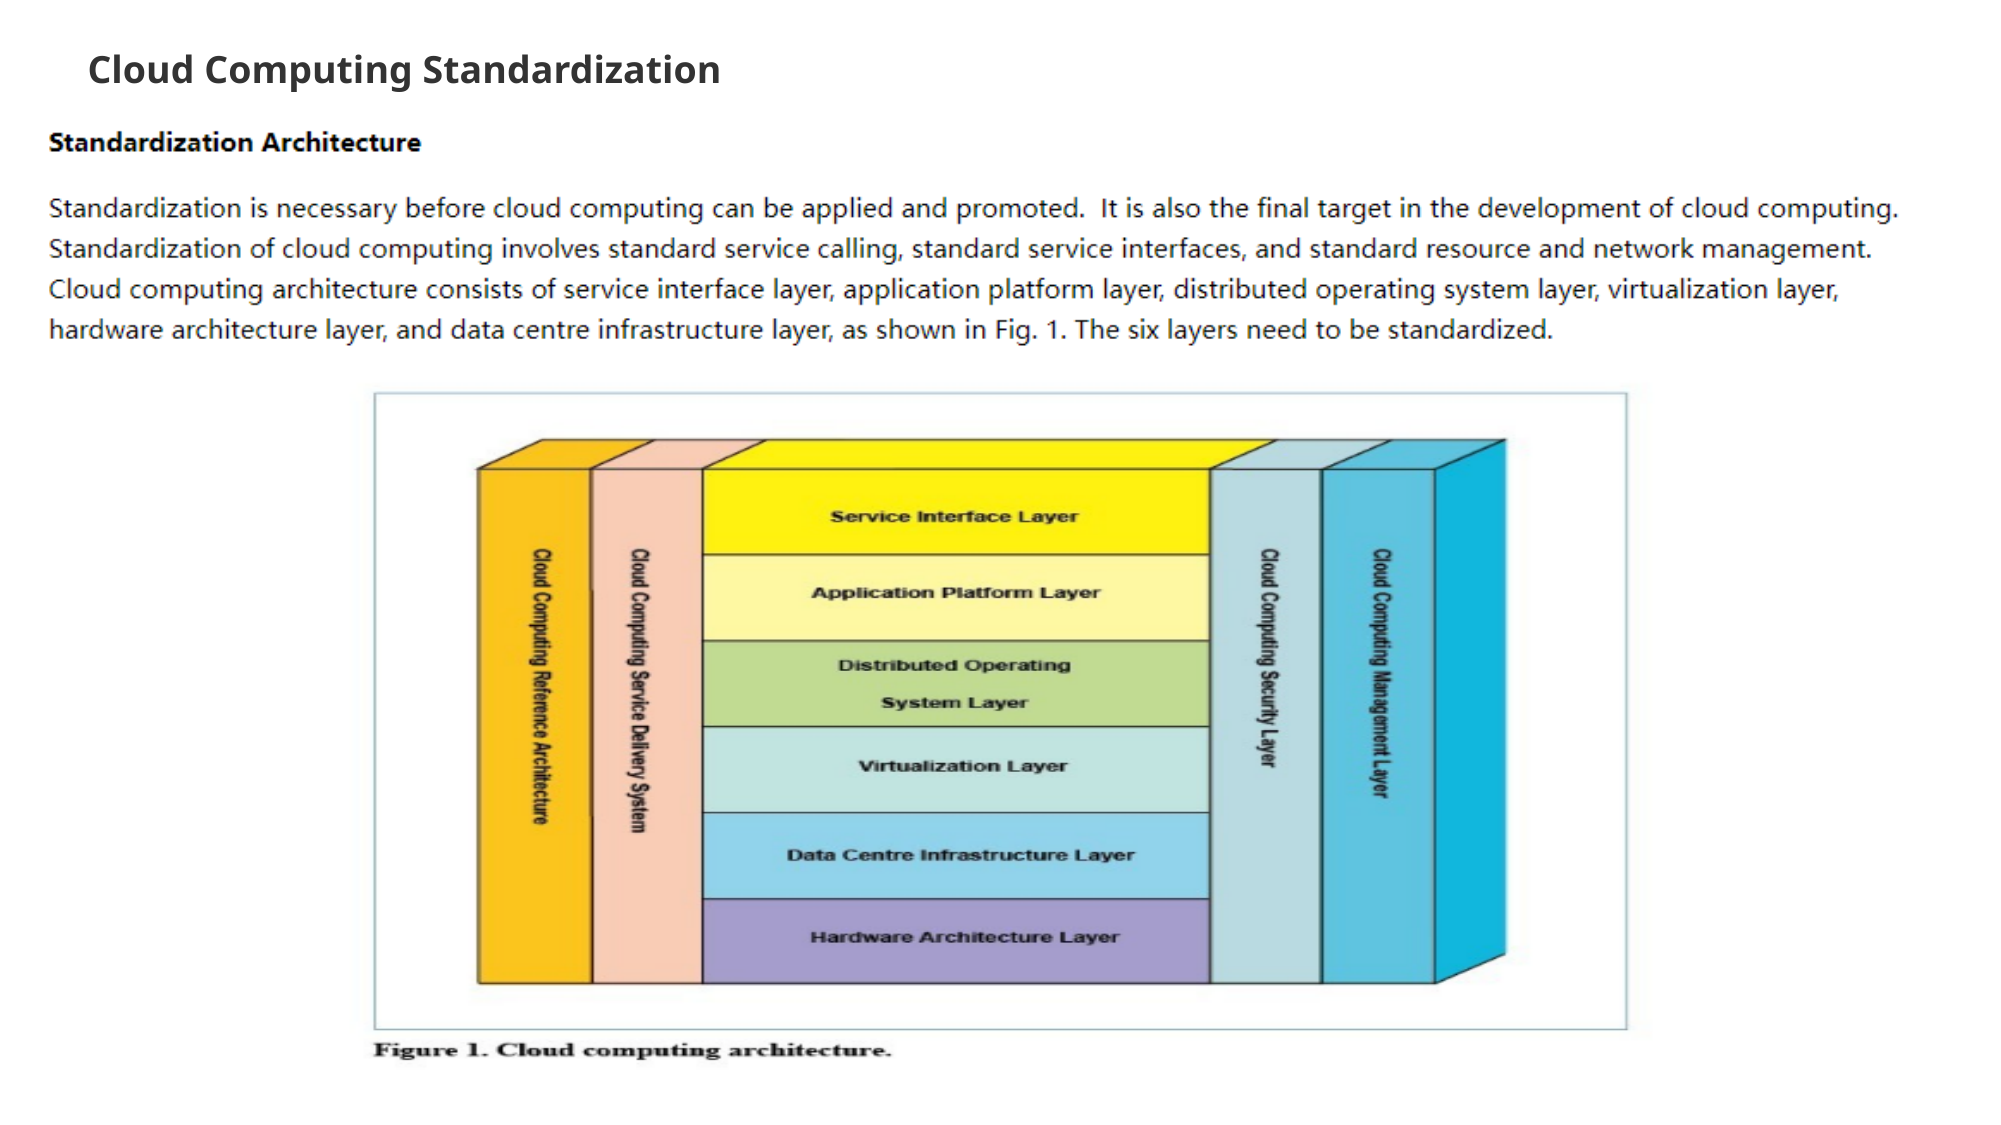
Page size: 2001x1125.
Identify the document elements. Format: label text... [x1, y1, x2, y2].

text_box Cloud Computing Standardization [72, 38, 791, 99]
picture [48, 113, 1952, 1078]
